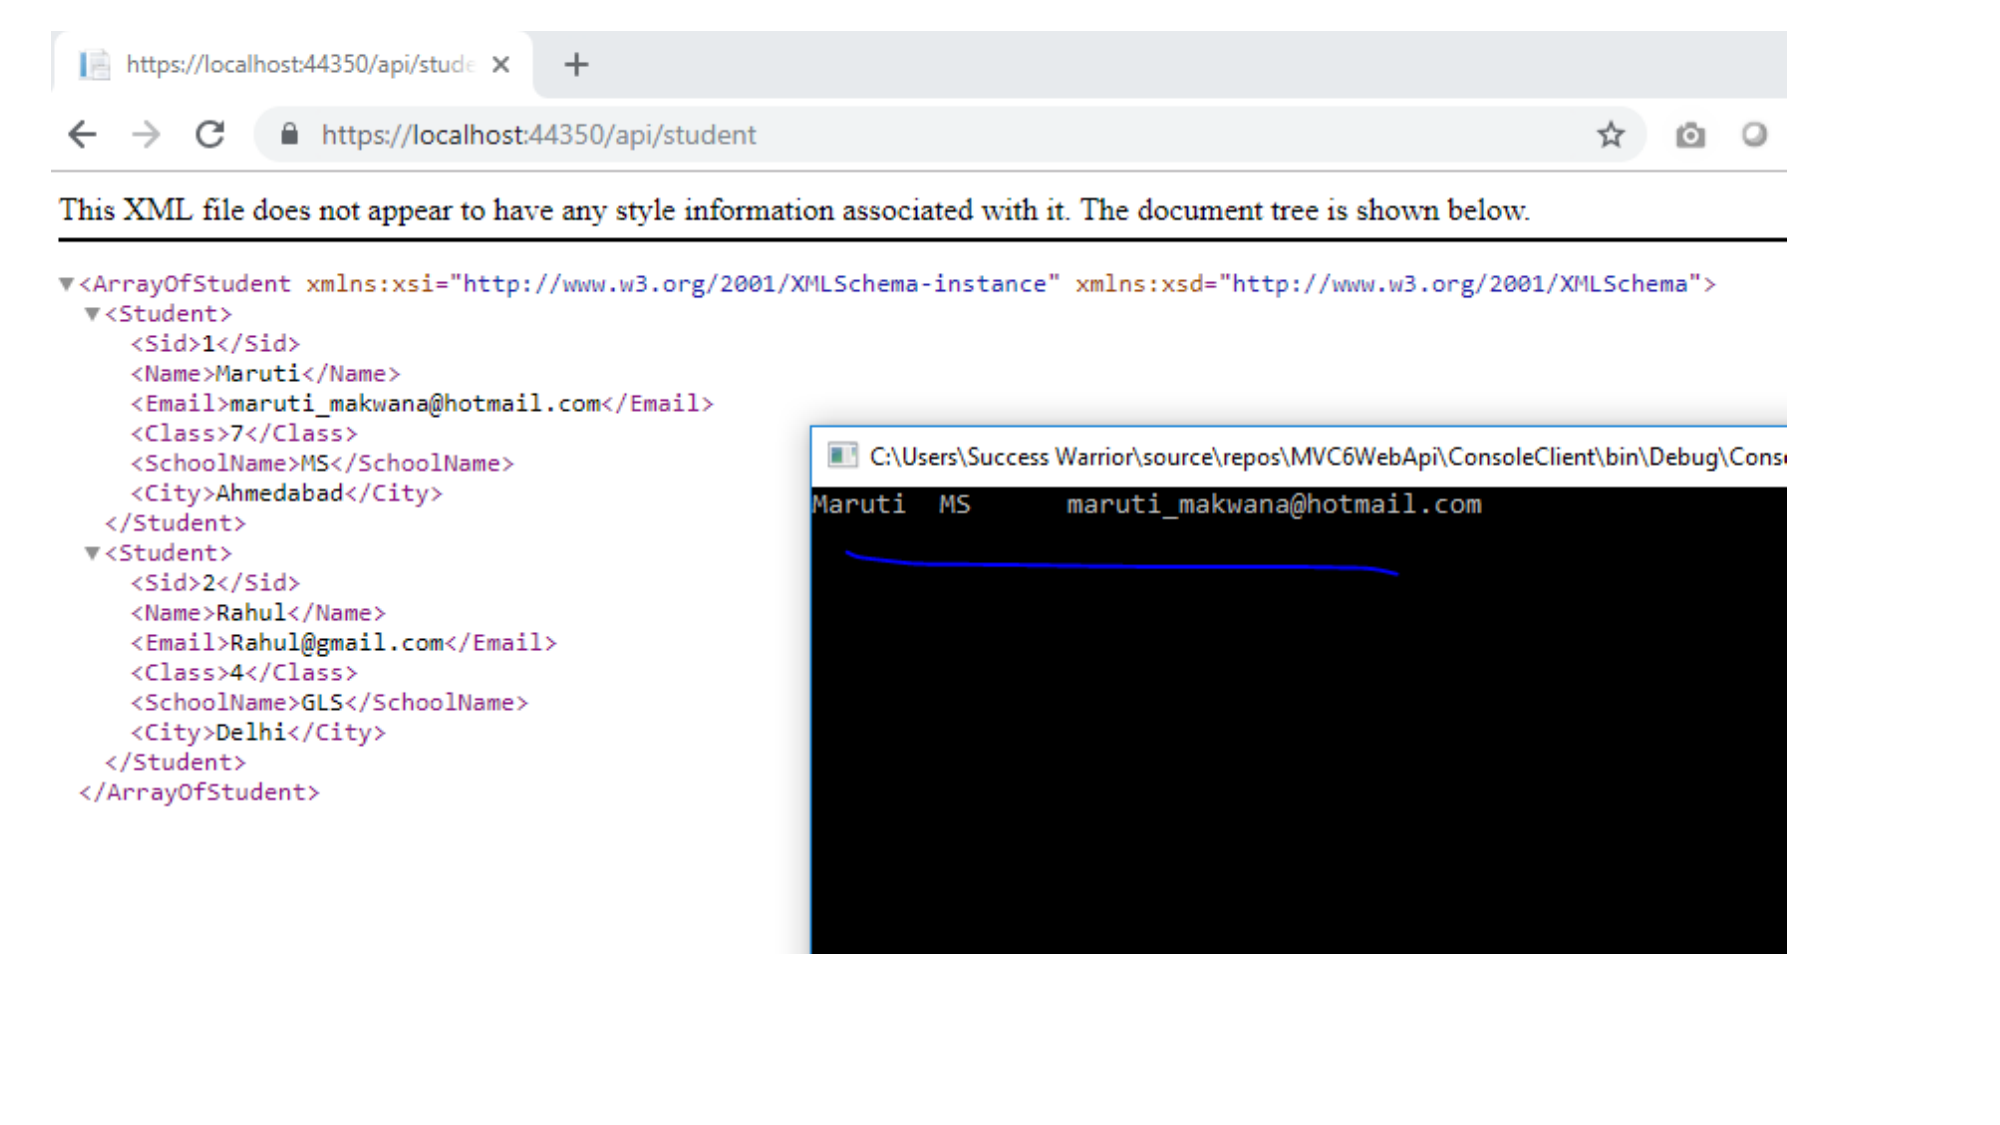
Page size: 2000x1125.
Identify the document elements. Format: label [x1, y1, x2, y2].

picture [51, 31, 1787, 954]
